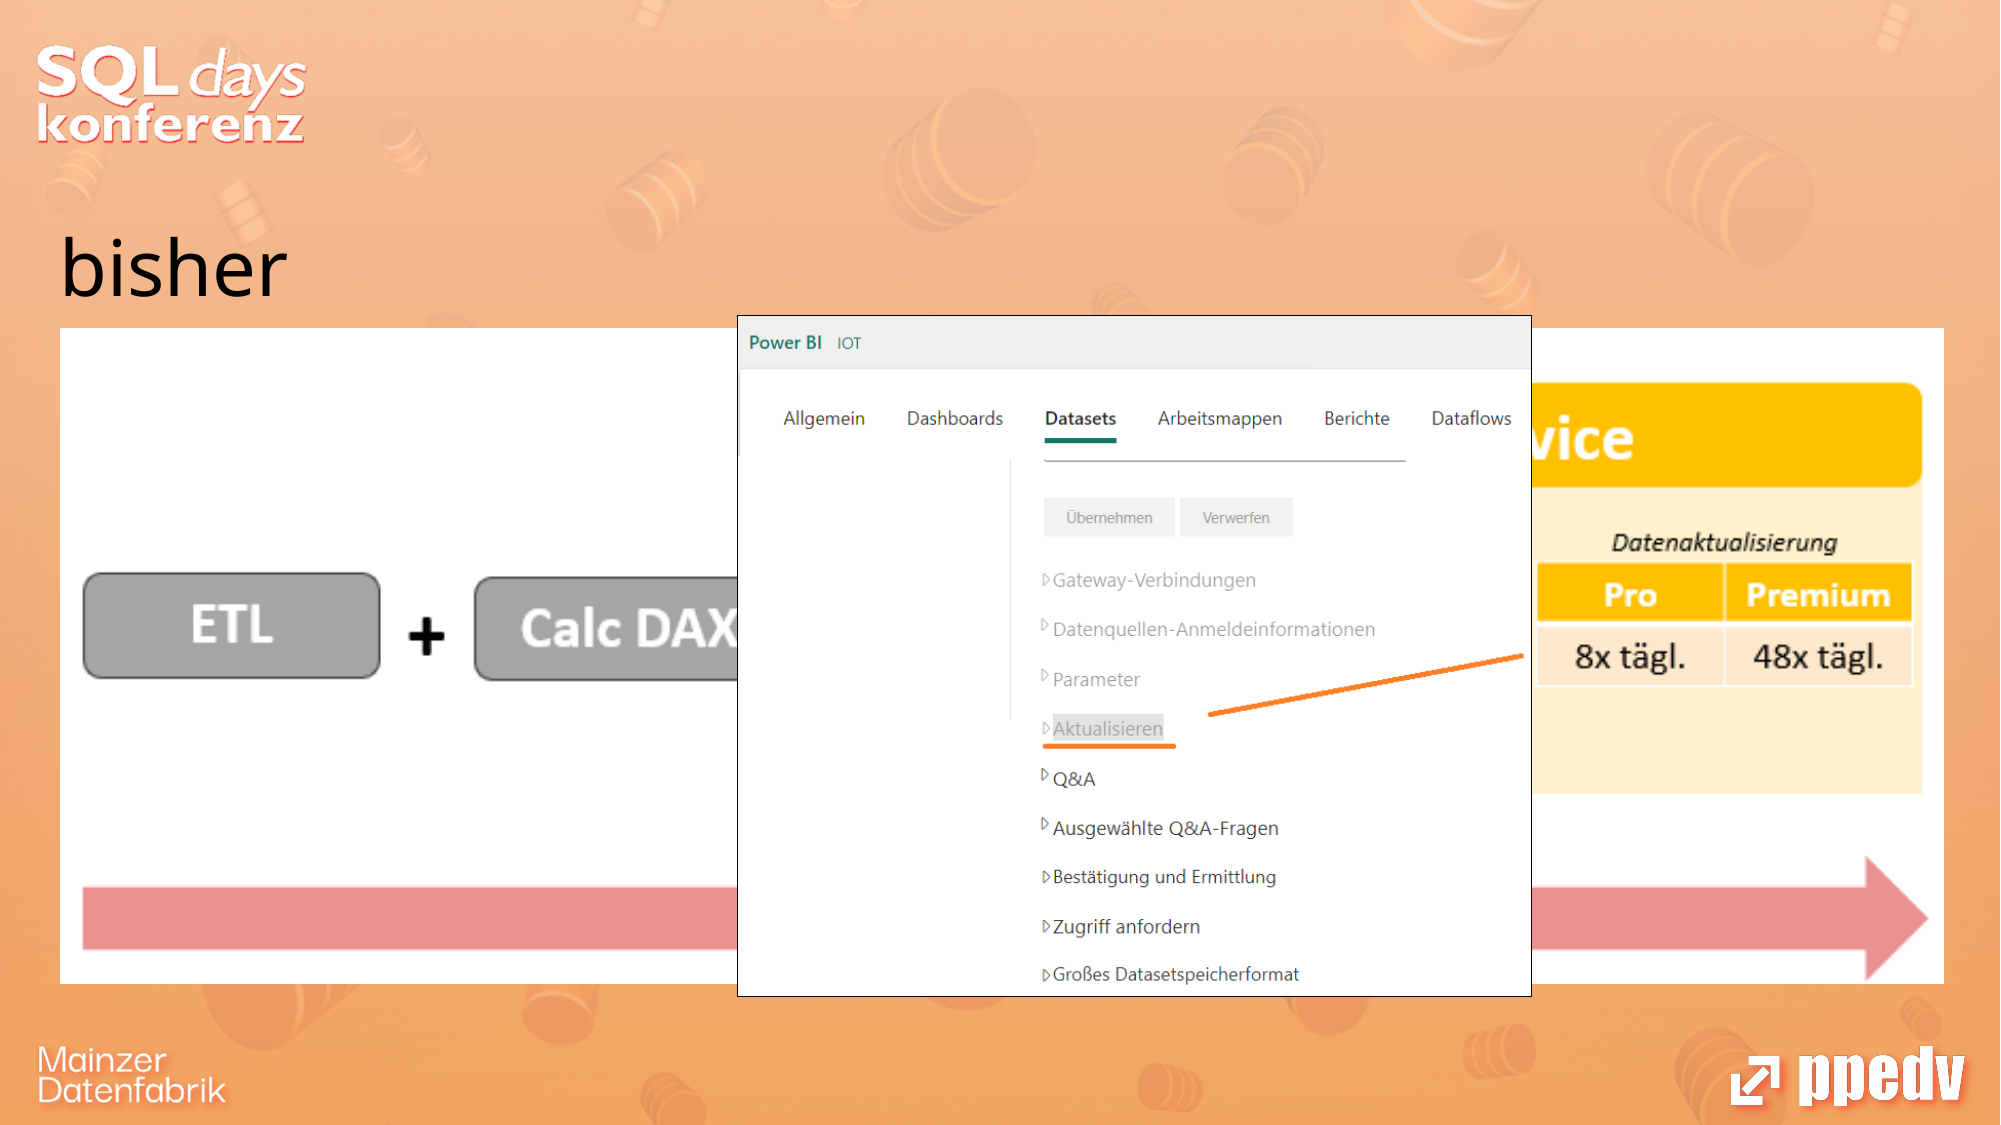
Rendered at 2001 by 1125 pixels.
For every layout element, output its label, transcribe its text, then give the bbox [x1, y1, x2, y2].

title bisher [44, 220, 1544, 321]
picture [1731, 1046, 1965, 1106]
picture [17, 35, 325, 169]
picture [16, 315, 1944, 1125]
